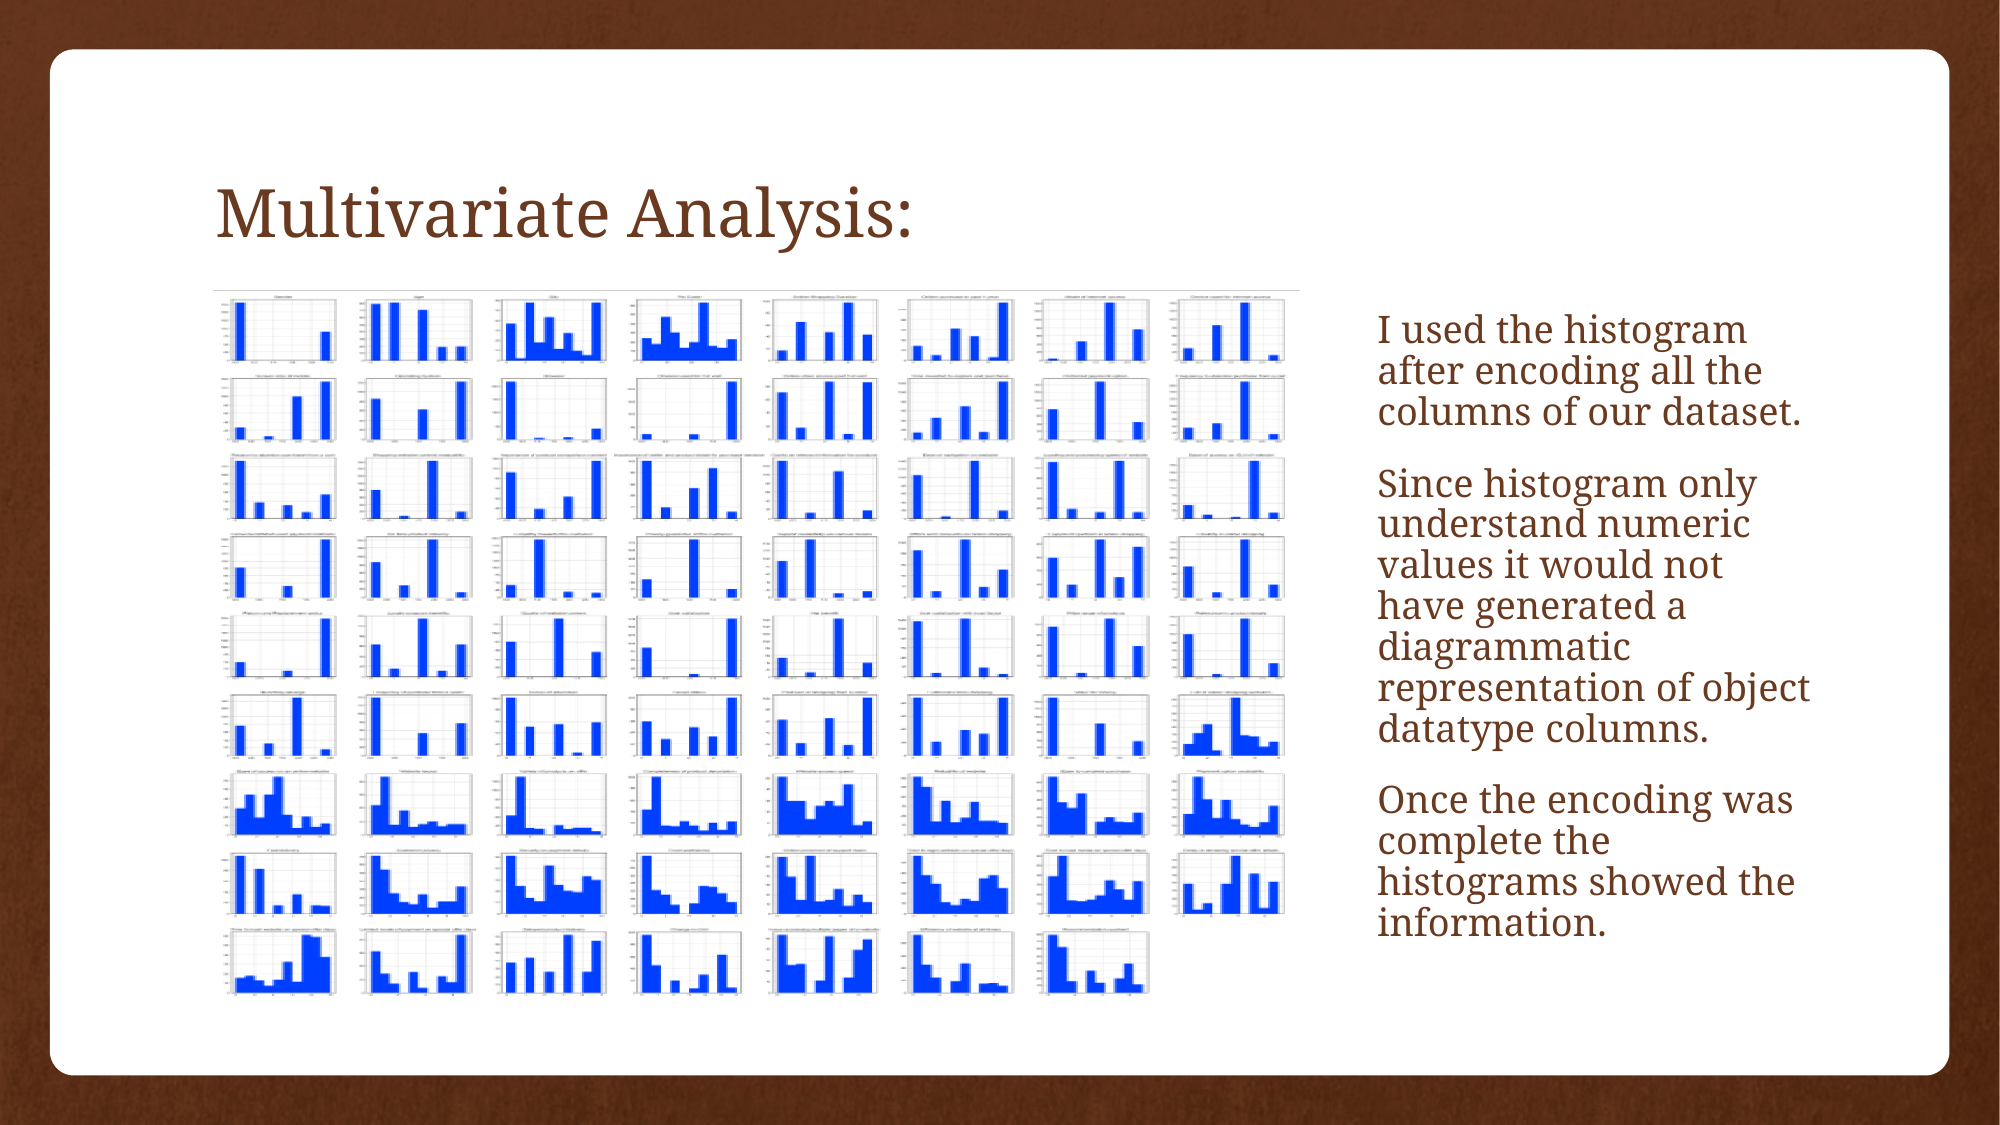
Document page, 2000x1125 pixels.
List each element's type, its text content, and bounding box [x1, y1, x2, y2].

picture [199, 290, 1300, 1000]
list I used the histogram after encoding all the columns of our dataset. Since histogram only understand numeric values it would not have generated a diagrammatic representation of object datatype columns. Once the encoding was complete the histograms showed the information. [1362, 303, 1829, 987]
title Multivariate Analysis: [199, 66, 1800, 259]
